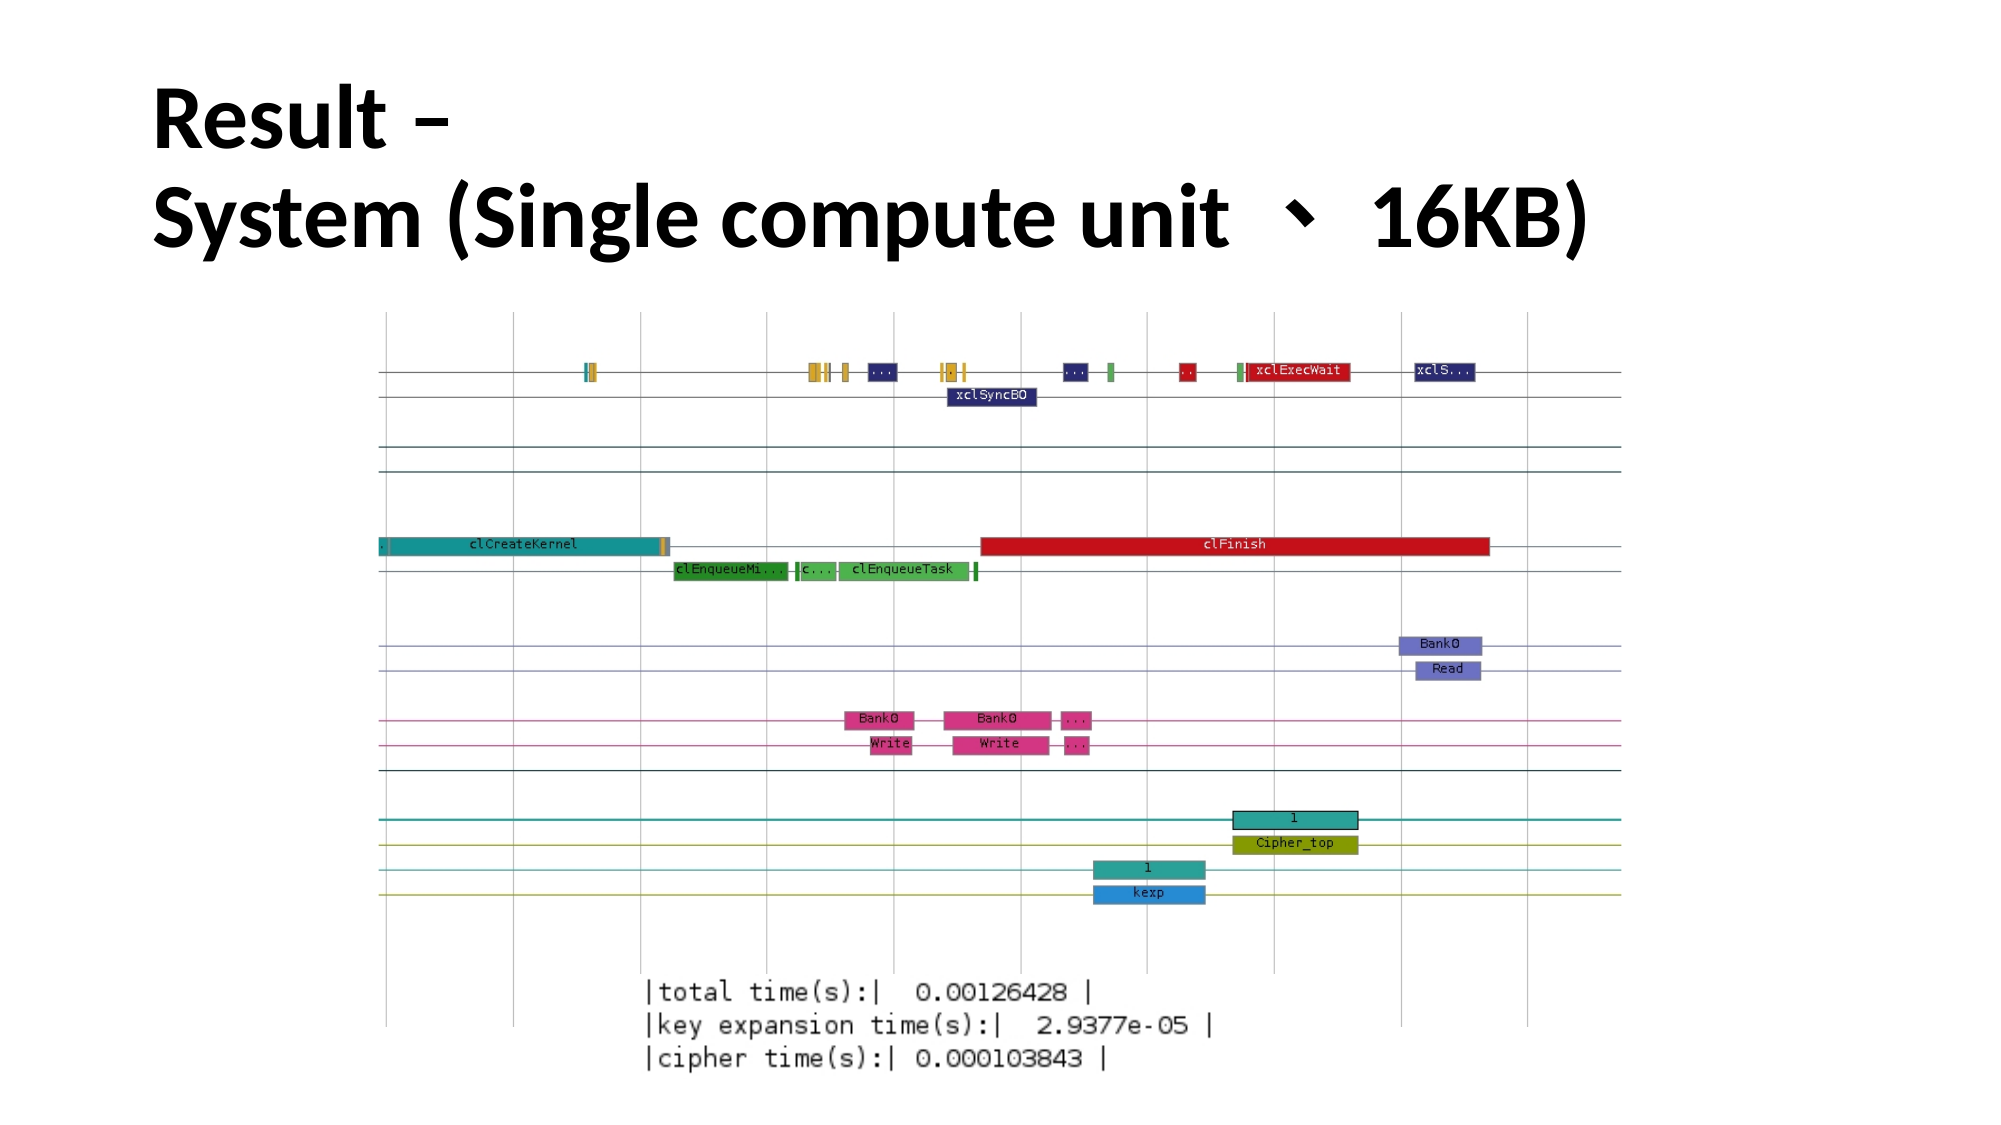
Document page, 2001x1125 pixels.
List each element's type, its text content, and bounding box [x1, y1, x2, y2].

title Result – System (Single compute unit、16KB) [137, 59, 1863, 278]
picture [639, 974, 1360, 1079]
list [378, 312, 1622, 1027]
